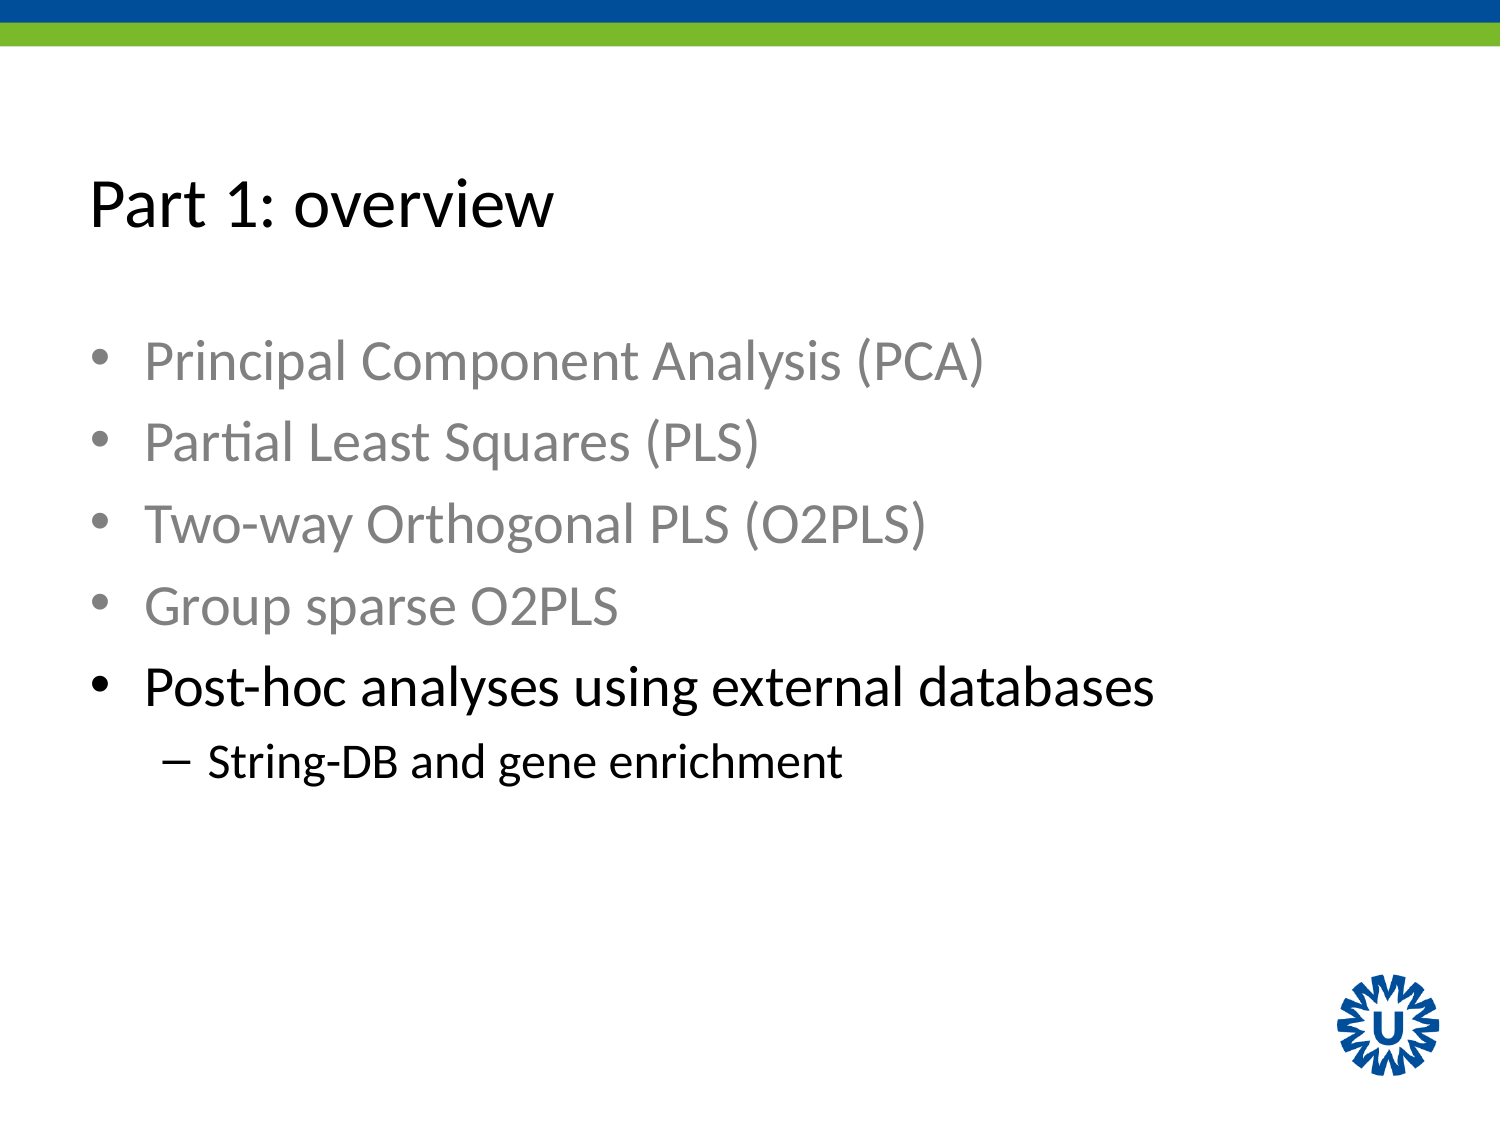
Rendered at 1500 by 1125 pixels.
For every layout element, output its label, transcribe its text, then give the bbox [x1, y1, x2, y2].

title Part 1: overview [75, 149, 1425, 268]
list Principal Component Analysis (PCA) Partial Least Squares (PLS) Two-way Orthogonal PLS (O2PLS) Group sparse O2PLS Post-hoc analyses using external databases String-DB and gene enrichment [75, 314, 1447, 1000]
picture [0, 0, 1500, 1125]
